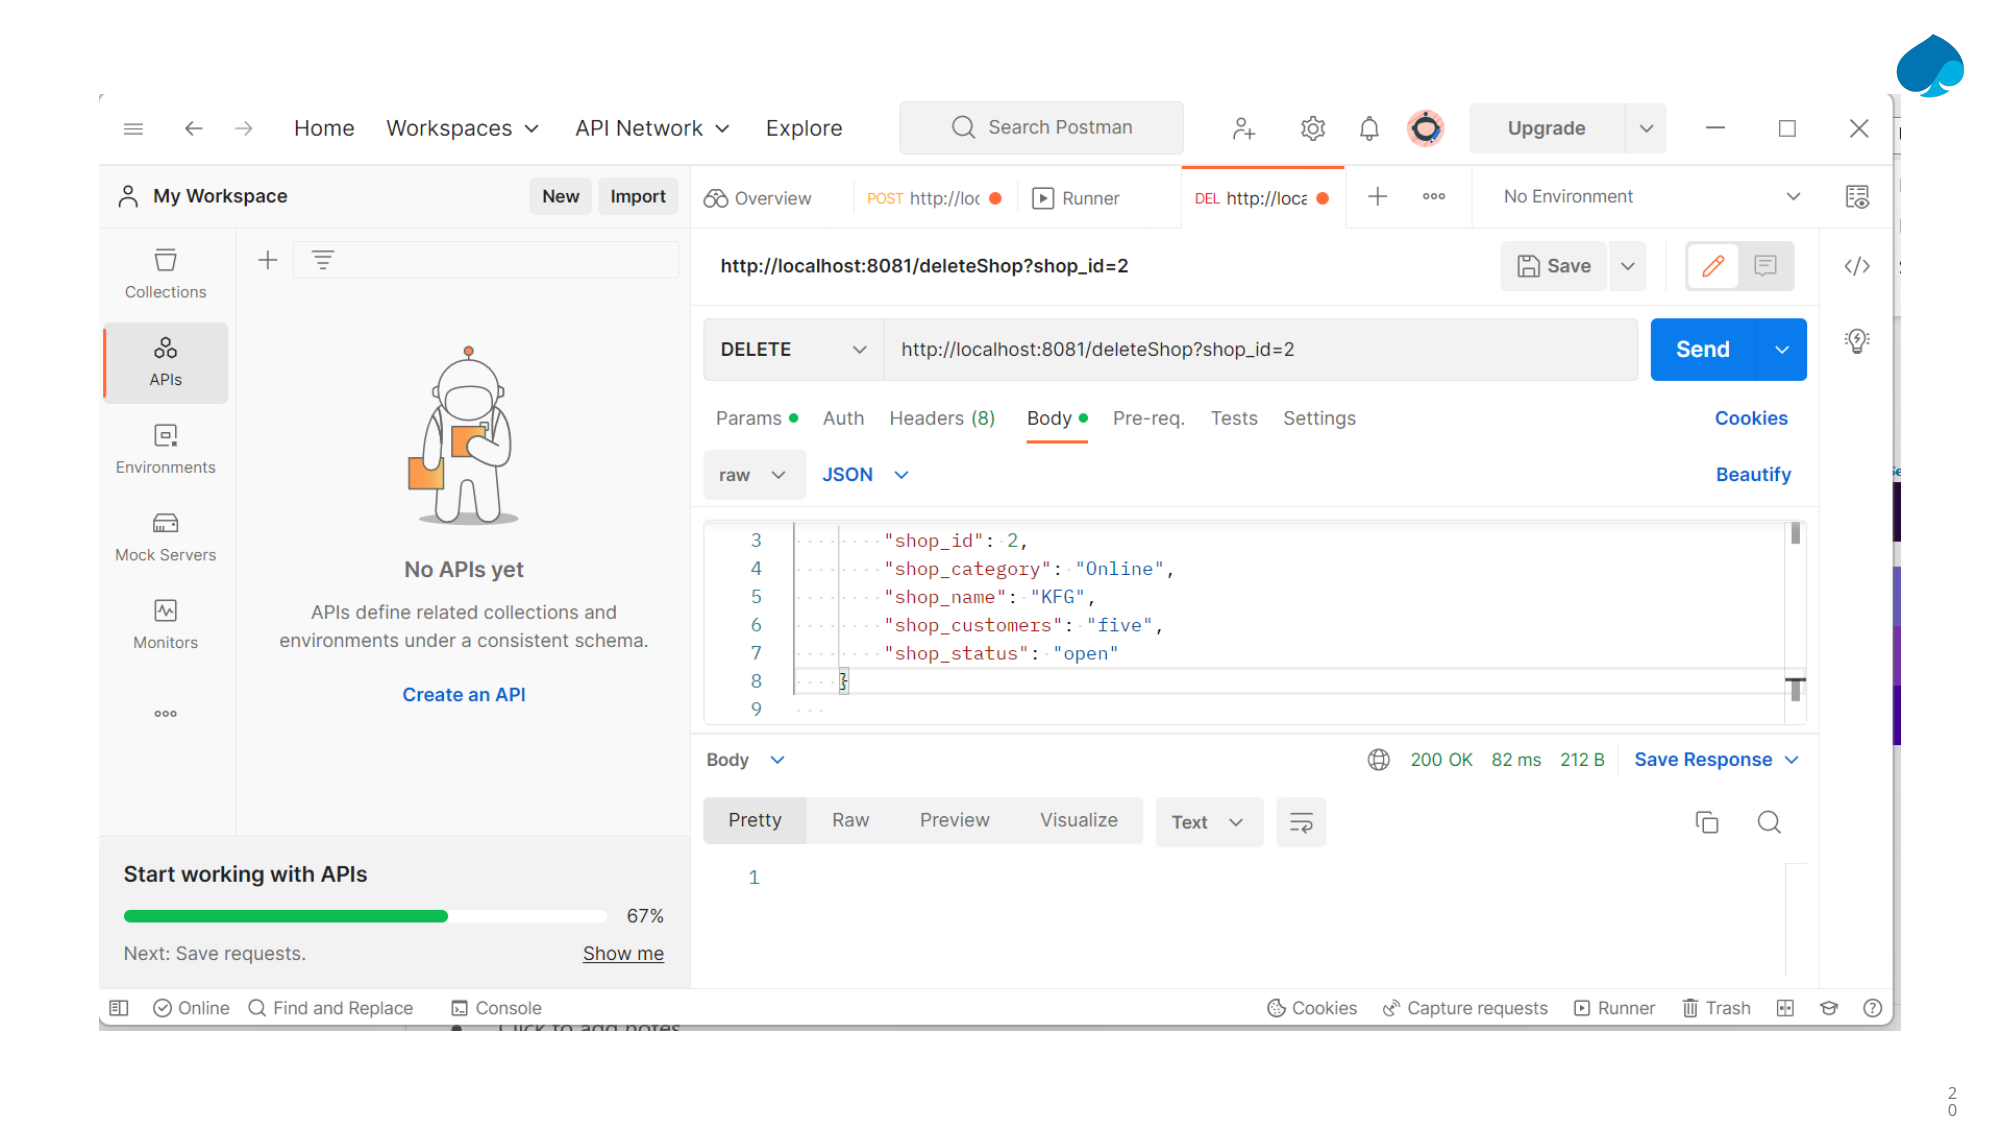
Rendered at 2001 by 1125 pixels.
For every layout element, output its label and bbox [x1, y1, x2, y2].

picture [1936, 34, 1964, 62]
picture [99, 34, 1964, 1031]
